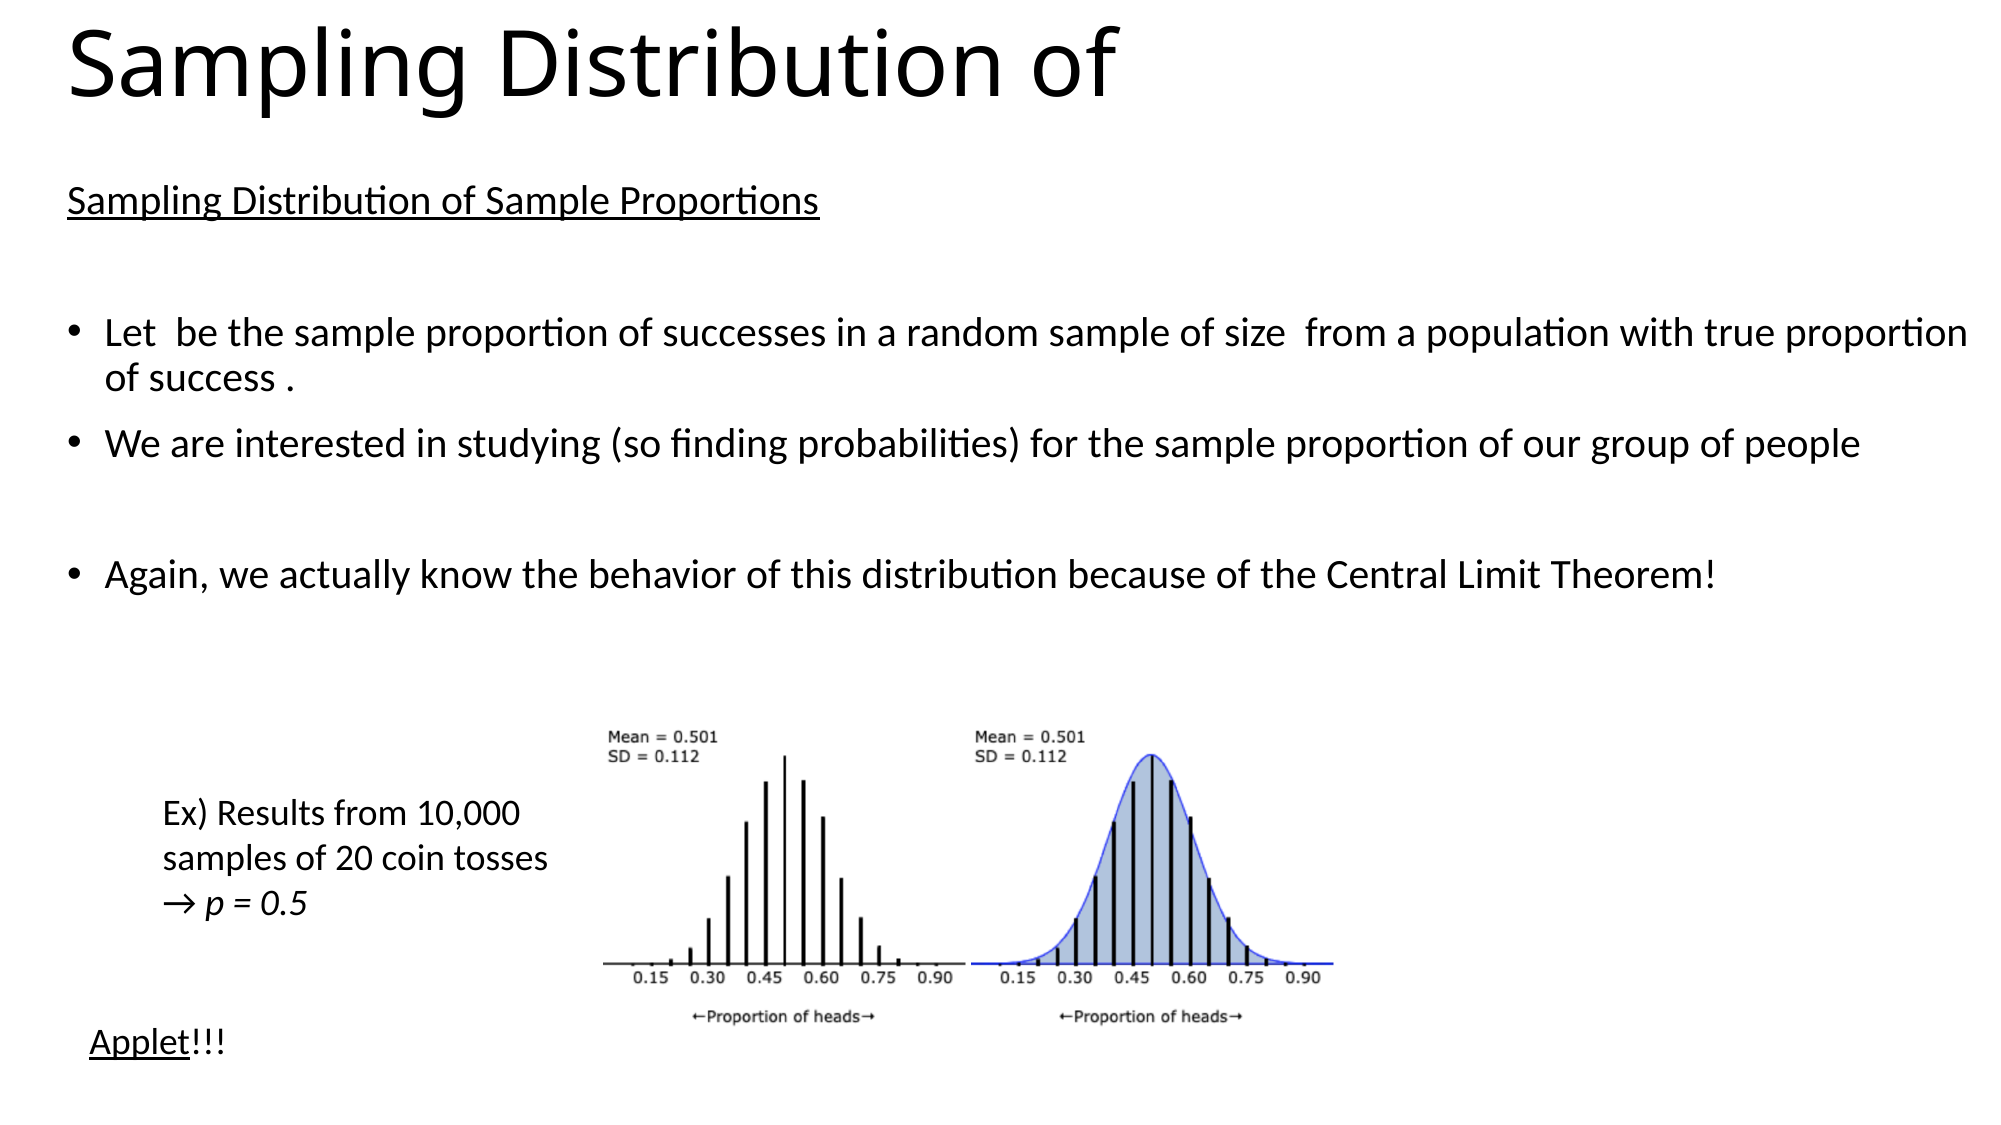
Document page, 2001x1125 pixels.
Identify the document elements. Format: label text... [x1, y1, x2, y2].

text_box Applet!!! [74, 1009, 242, 1070]
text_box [147, 721, 1339, 1033]
